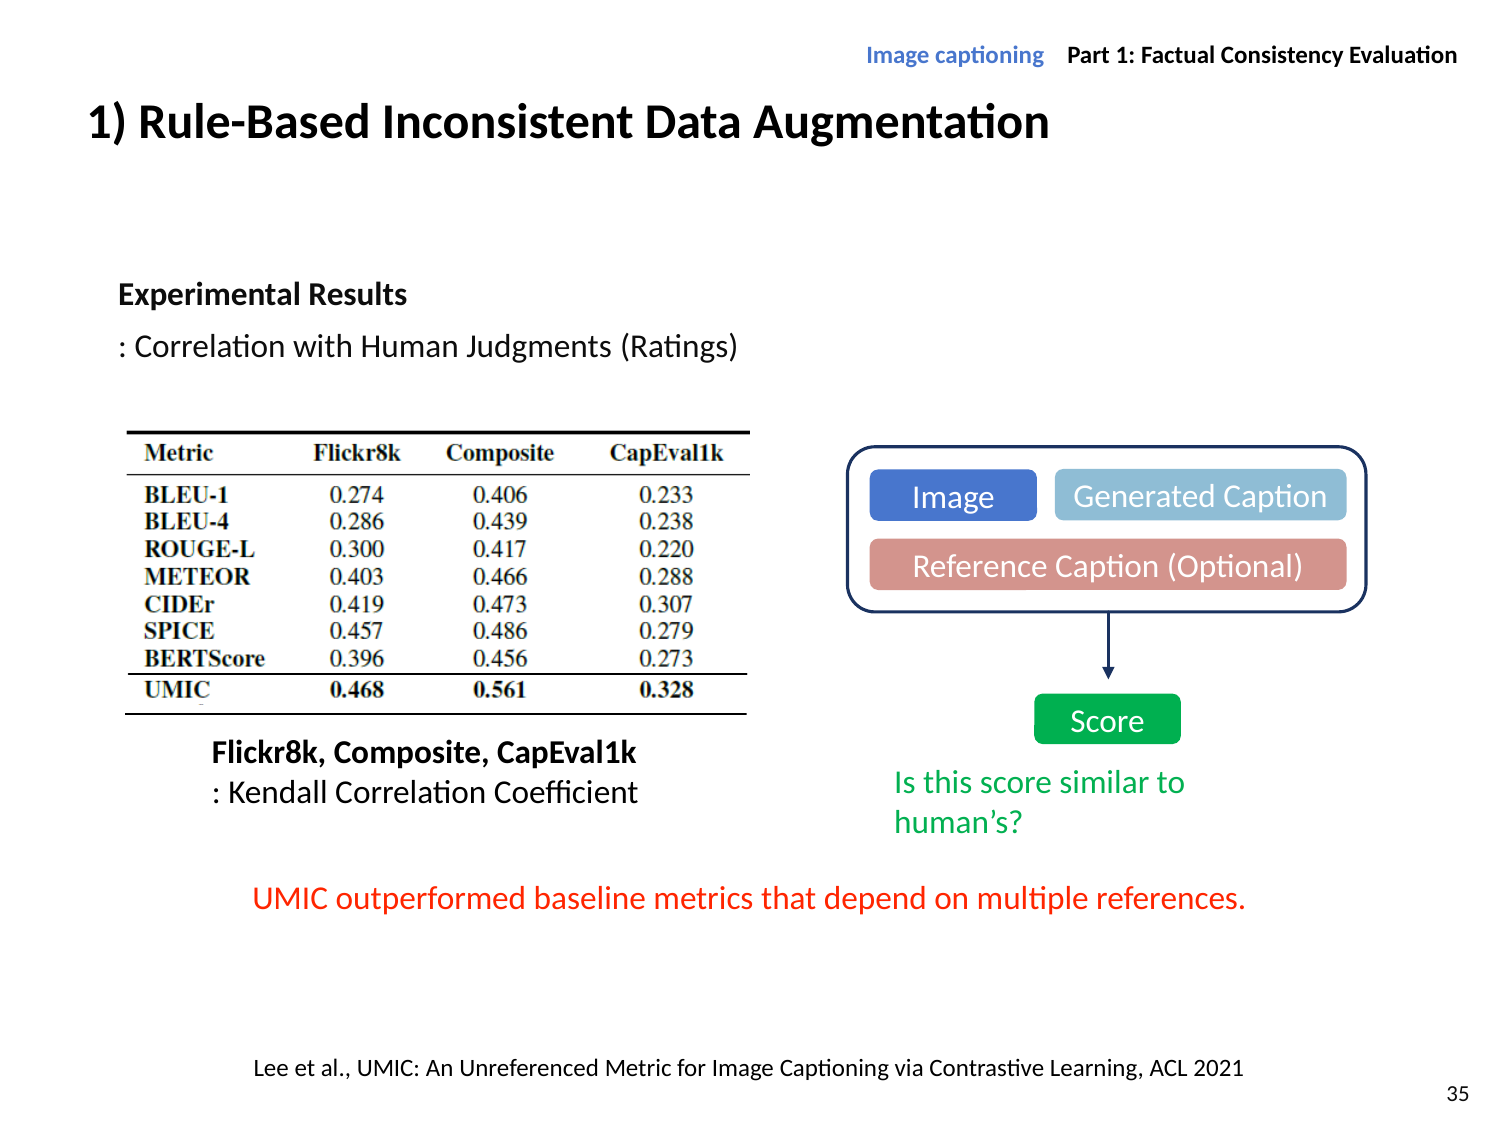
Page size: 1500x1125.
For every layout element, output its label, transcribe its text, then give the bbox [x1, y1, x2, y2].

text_box Image captioning [807, 31, 1059, 77]
text_box Flickr8k, Composite, CapEval1k : Kendall Correlation Coefficient [197, 734, 670, 818]
text_box Image [867, 467, 1039, 523]
text_box Reference Caption (Optional) [867, 536, 1349, 592]
text_box Part 1: Factual Consistency Evaluation [1059, 31, 1474, 77]
text_box 1) Rule-Based Inconsistent Data Augmentation [71, 81, 1252, 170]
text_box Dialogue Summarization [128, 675, 748, 681]
text_box Experimental Results : Correlation with Human Judgments (Ratings) [96, 264, 766, 382]
text_box Generated Caption [1053, 467, 1349, 523]
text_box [115, 425, 751, 724]
text_box [845, 444, 1368, 614]
text_box Lee et al., UMIC: An Unreferenced Metric for Image Captioning via Contrastive Learning, ACL 2021 [221, 1043, 1279, 1089]
text_box UMIC outperformed baseline metrics that depend on multiple references. [221, 849, 1279, 924]
text_box Score [1032, 691, 1183, 746]
text_box Is this score similar to human’s? [879, 753, 1336, 848]
